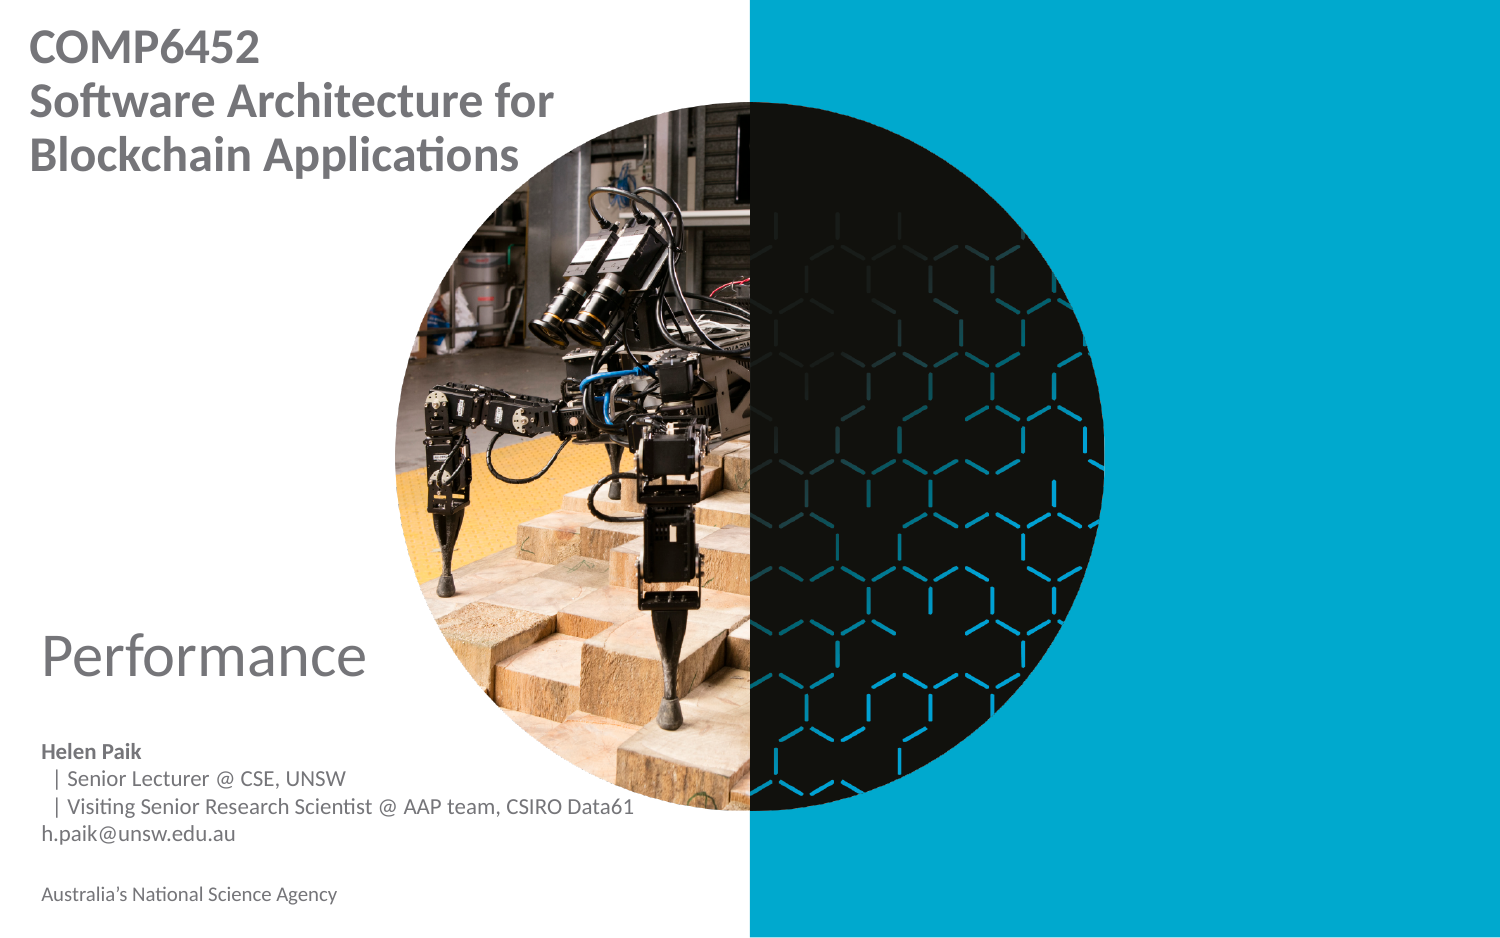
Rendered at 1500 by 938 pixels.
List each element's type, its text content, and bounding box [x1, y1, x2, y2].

text_box Helen Paik | Senior Lecturer @ CSE, UNSW | Visiting Senior Research Scientist @ AAP team, CSIRO Data61 h.paik@unsw.edu.au [41, 681, 1026, 897]
text_box COMP6452 Software Architecture for Blockchain Applications [29, 19, 585, 339]
picture [395, 102, 1105, 811]
title Performance [41, 374, 372, 681]
